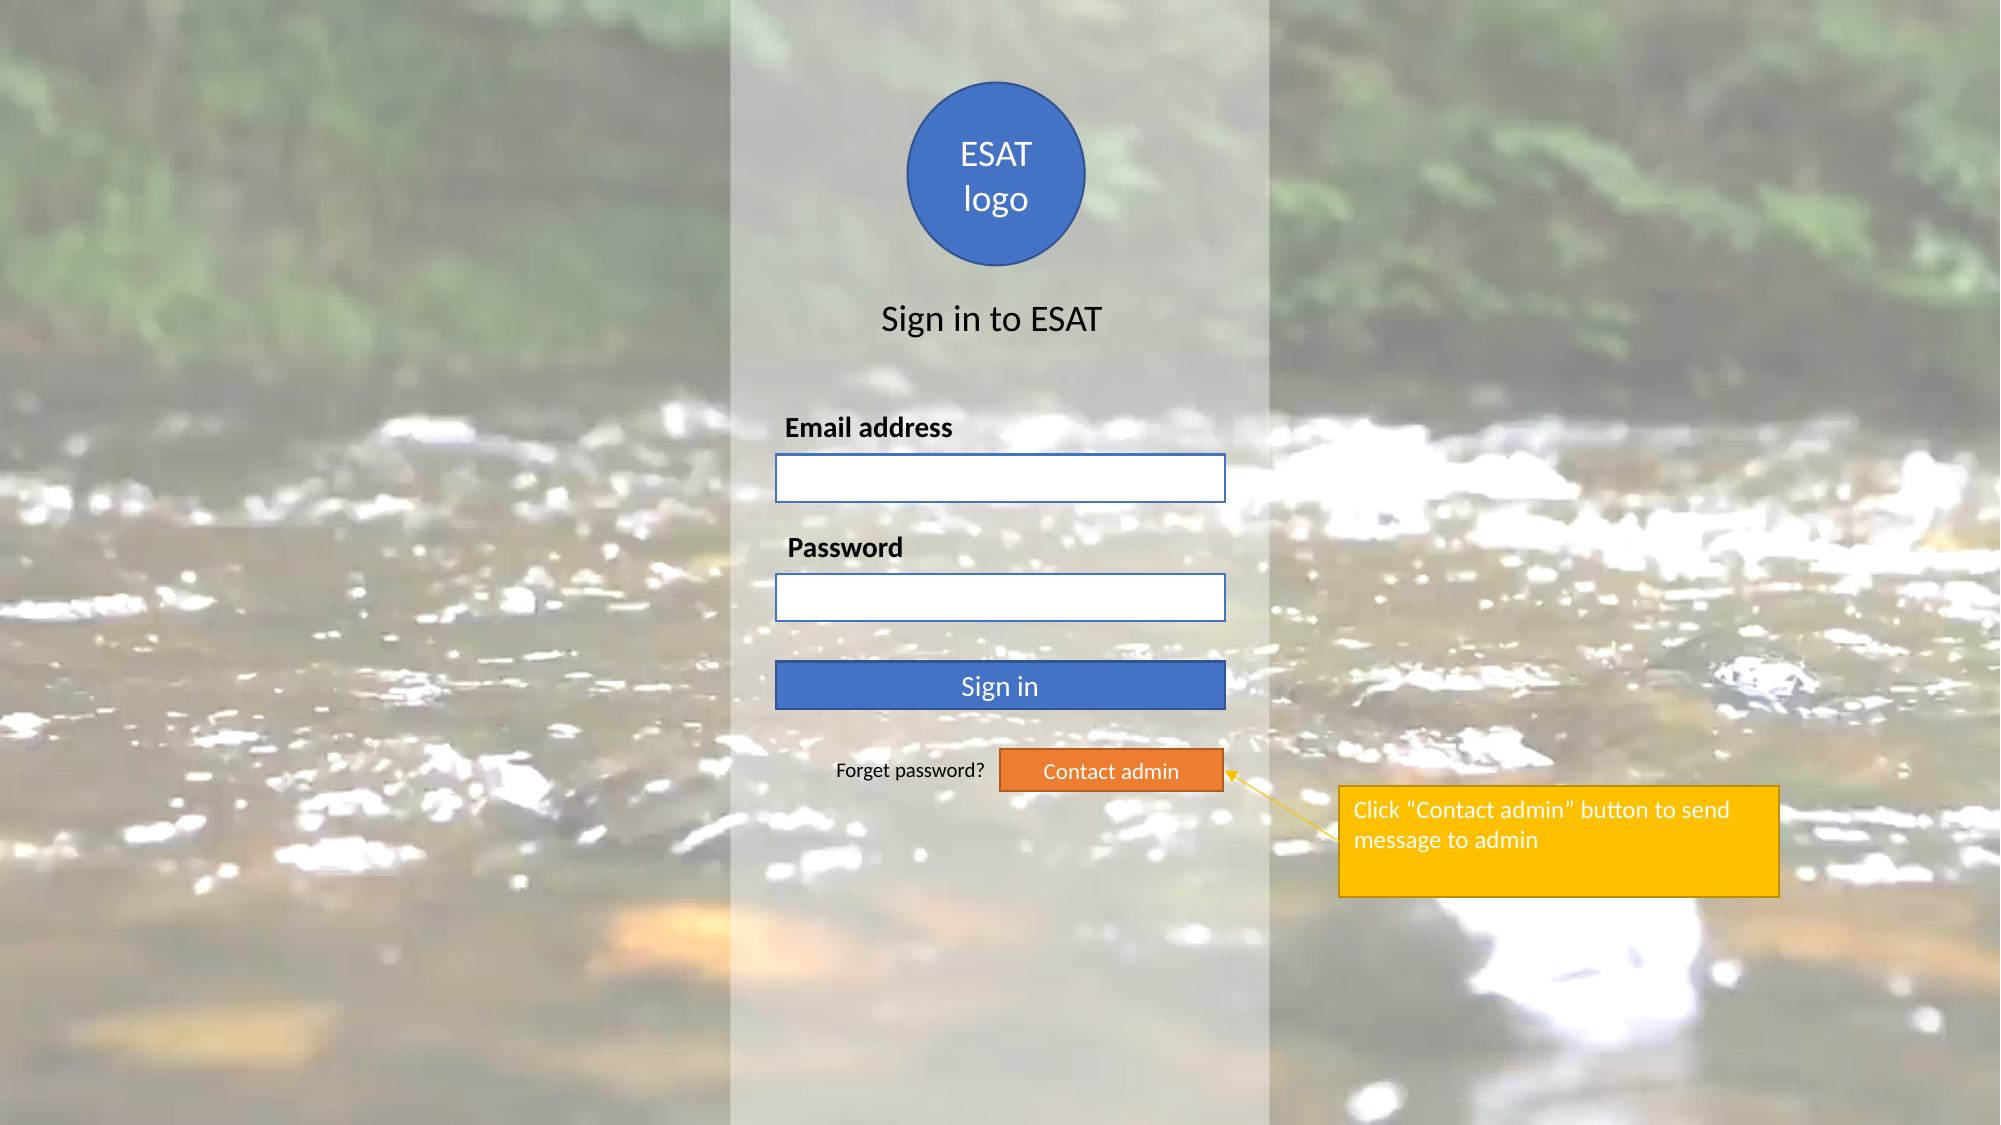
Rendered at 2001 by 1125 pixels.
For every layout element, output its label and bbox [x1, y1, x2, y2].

text_box [0, 0, 730, 1125]
text_box [730, 0, 1270, 1125]
text_box [1270, 0, 2000, 1125]
text_box [1224, 770, 1779, 897]
